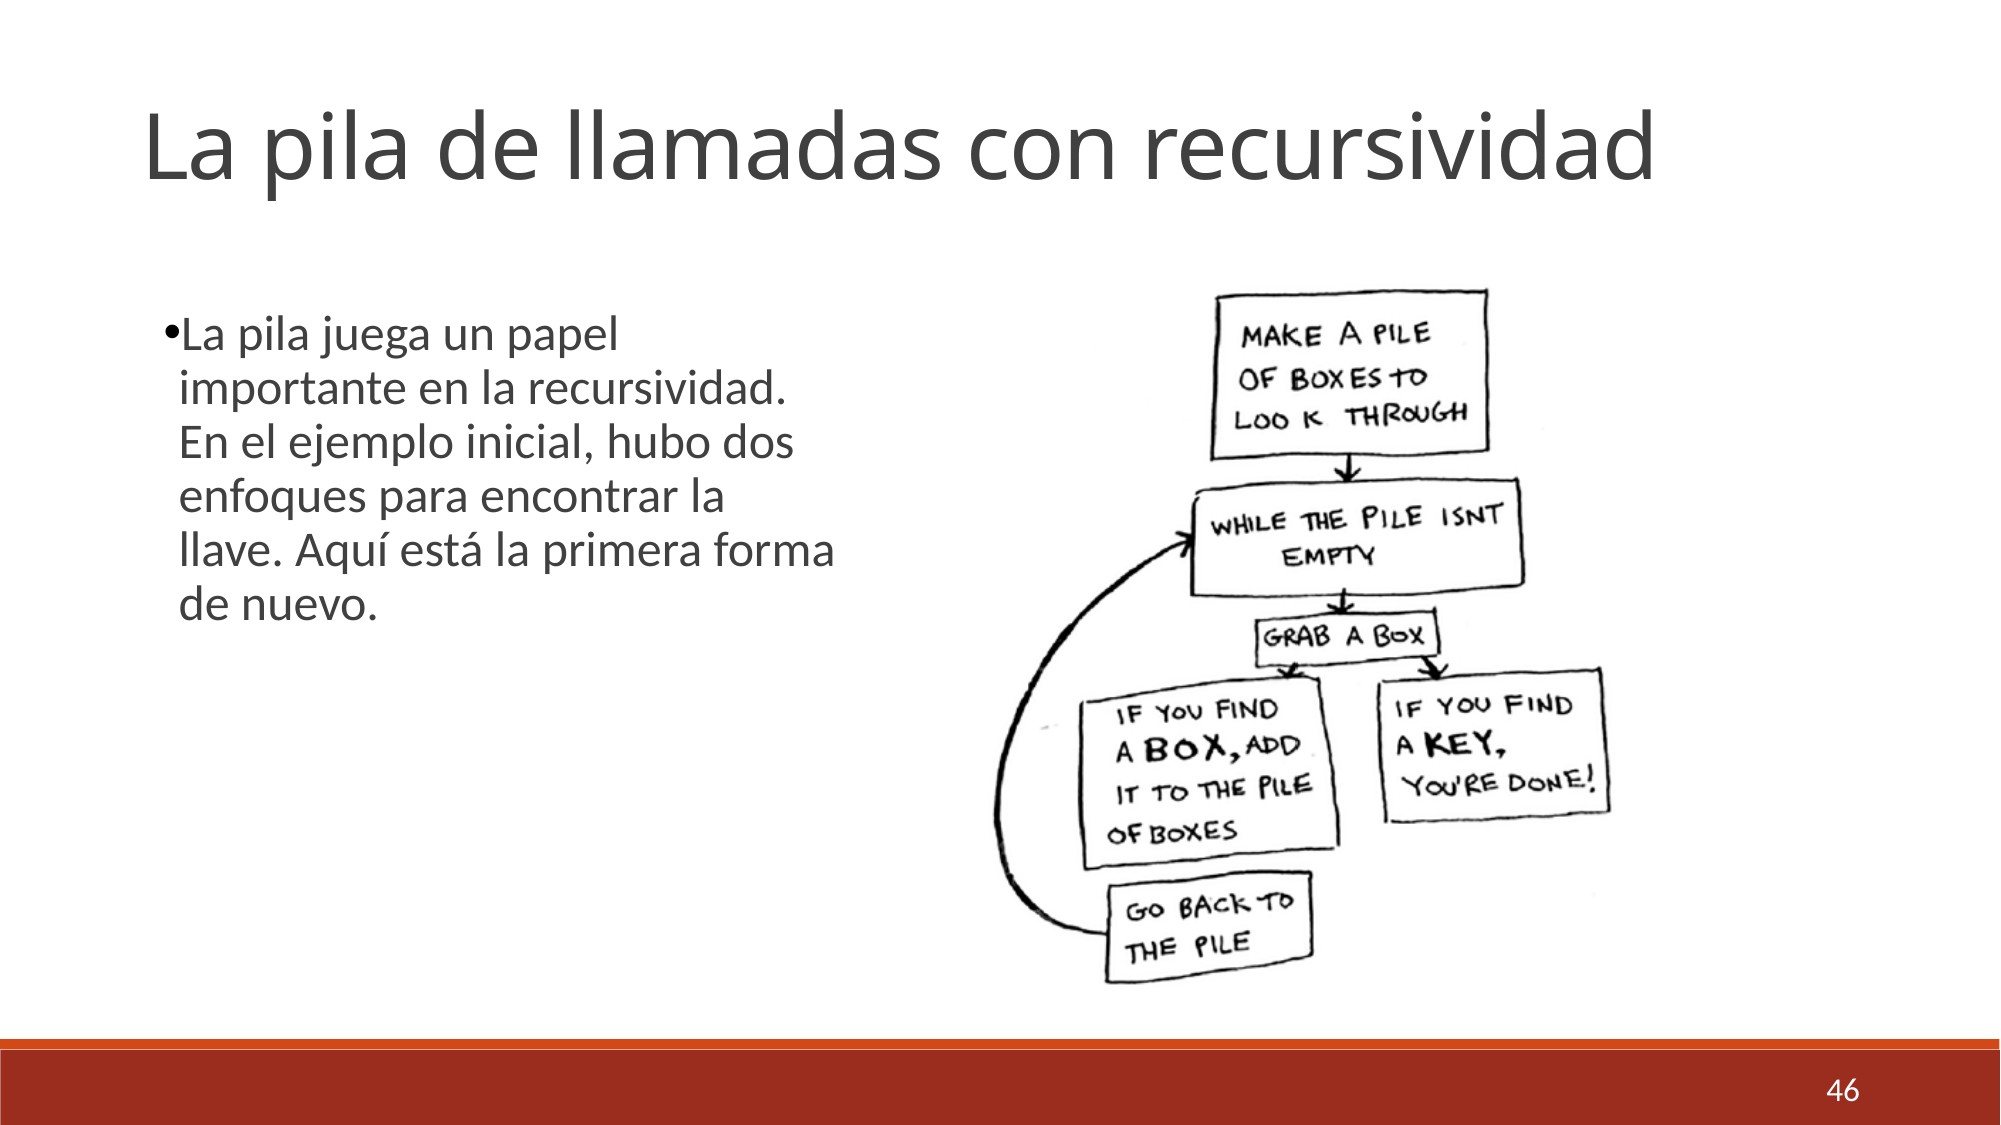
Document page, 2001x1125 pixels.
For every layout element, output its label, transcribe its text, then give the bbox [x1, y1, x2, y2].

slide_number 46 [126, 1061, 1875, 1115]
text_box La pila juega un papel importante en la recursividad. En el ejemplo inicial, hubo dos enfoques para encontrar la llave. Aquí está la primera forma de nuevo. [148, 299, 852, 975]
picture [972, 278, 1630, 1004]
text_box La pila de llamadas con recursividad [126, 97, 1821, 237]
